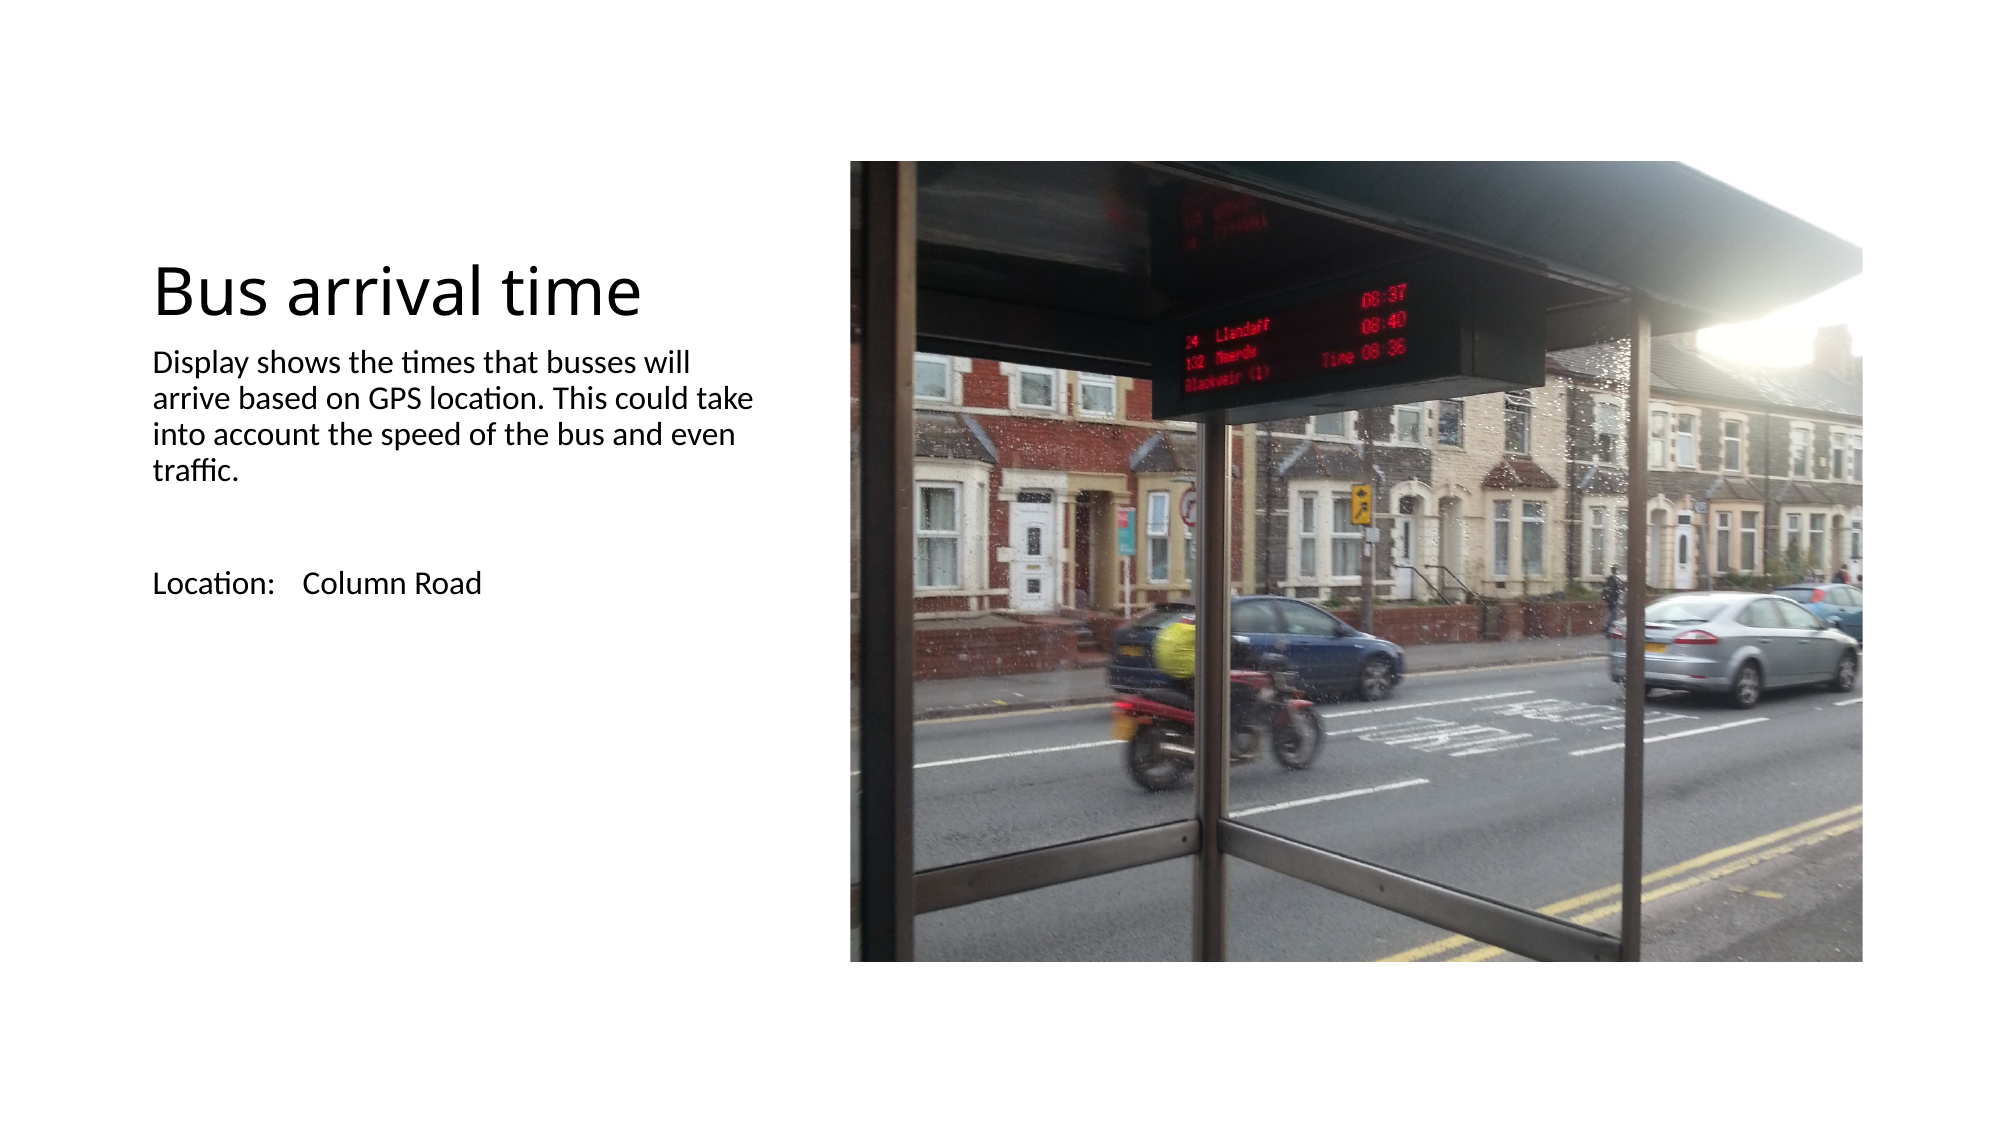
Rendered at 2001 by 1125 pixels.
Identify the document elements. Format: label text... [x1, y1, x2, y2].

title Bus arrival time [137, 75, 783, 337]
picture [850, 161, 1863, 962]
list Display shows the times that busses will arrive based on GPS location. This could take into account the speed of the bus and even traffic. Location: Column Road [137, 337, 783, 963]
